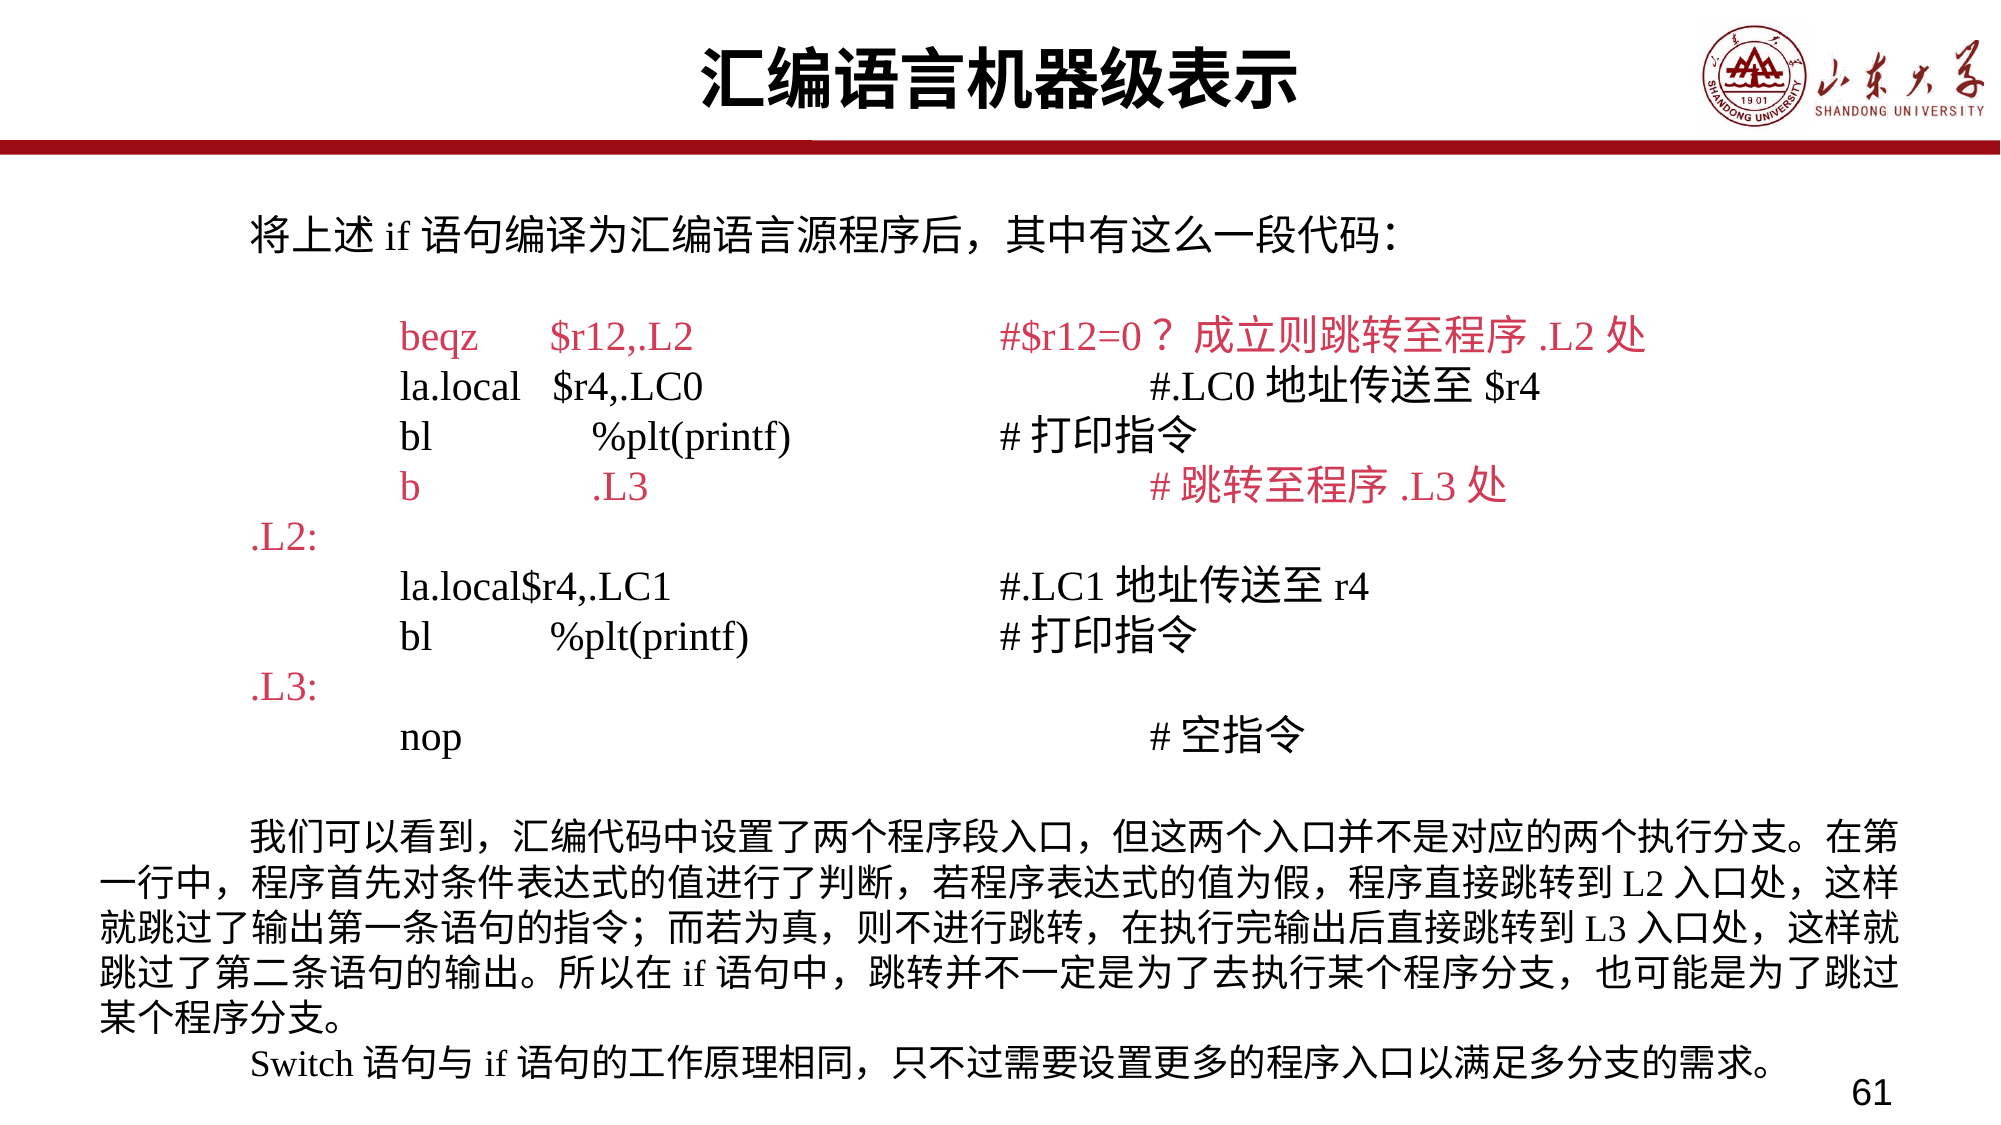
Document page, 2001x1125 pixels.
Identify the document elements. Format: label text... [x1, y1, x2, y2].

title 汇编语言机器级表示 [0, 39, 2000, 152]
picture [1698, 21, 1810, 39]
text_box 将上述if语句编译为汇编语言源程序后，其中有这么一段代码： beqz $r12,.L2 #$r12=0？成立则跳转至程序.L2处 la.local $r4,.LC0 #.LC0地址传送至$r4 bl %plt(printf) #打印指令 b .L3 #跳转至程序.L3处 .L2: la.local$r4,.LC1 #.LC1地址传送至r4 bl %plt(printf) #打印指令 .L3: nop #空指令 我们可以看到，汇编代码中设置了两个程序段入口，但这两个入口并不是对应的两个执行分支。在第一行中，程序首先对条件表达式的值进行了判断，若程序表达式的值为假，程序直接跳转到L2入口处，这样就跳过了输出第一条语句的指令；而若为真，则不进行跳转，在执行完输出后直接跳转到L3入口处，这样就跳过了第二条语句的输出。所以在if语句中，跳转并不一定是为了去执行某个程序分支，也可能是为了跳过某个程序分支。 Switch语句与if语句的工作原理相同，只不过需要设置更多的程序入口以满足多分支的需求。 [85, 201, 1915, 1092]
slide_number 61 [1836, 1060, 2000, 1125]
